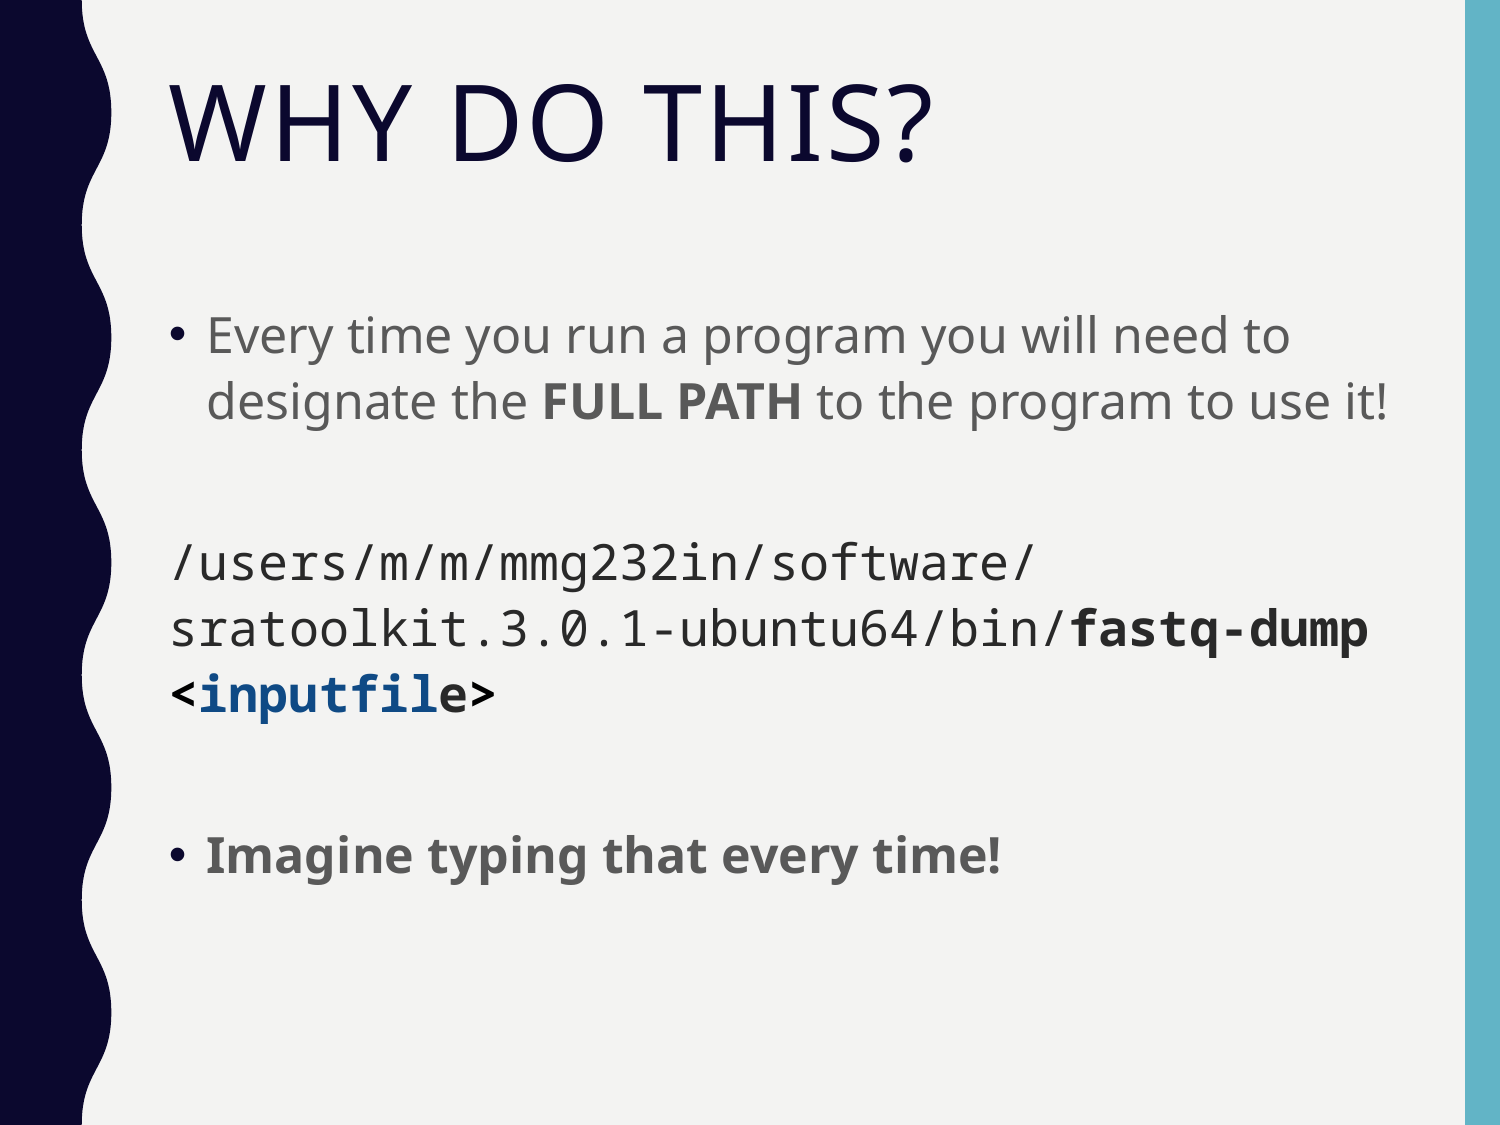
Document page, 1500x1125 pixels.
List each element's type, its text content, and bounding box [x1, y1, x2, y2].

title Why do this? [154, 62, 1407, 290]
list Every time you run a program you will need to designate the FULL PATH to the program to use it! /users/m/m/mmg232in/software/sratoolkit.3.0.1-ubuntu64/bin/fastq-dump <inputfile> Imagine typing that every time! [154, 290, 1407, 965]
